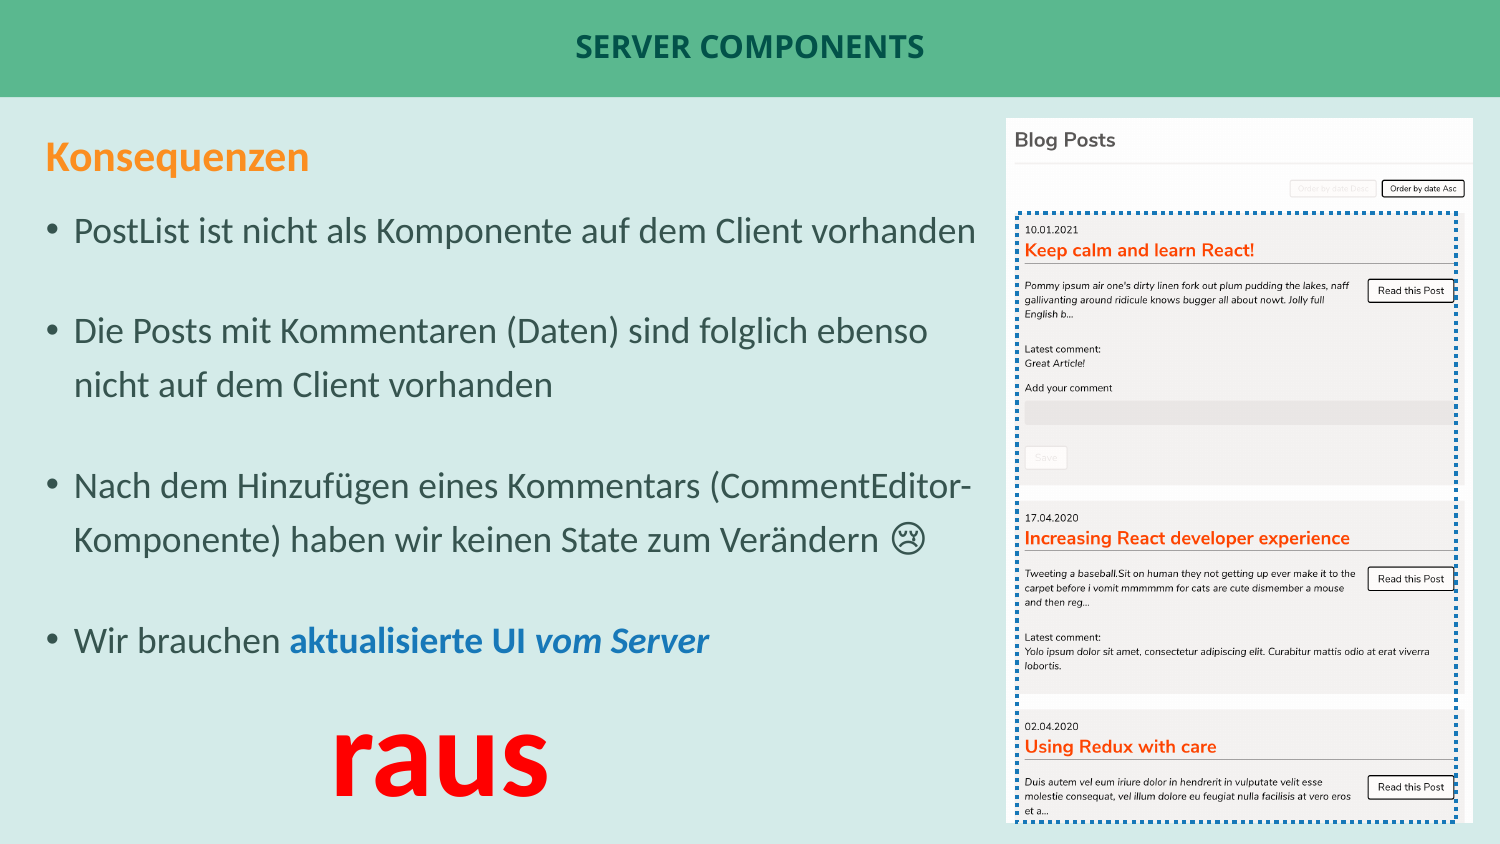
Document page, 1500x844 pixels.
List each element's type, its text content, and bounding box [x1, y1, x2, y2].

title Server Components [0, 0, 1500, 98]
text_box raus [315, 664, 566, 830]
list Konsequenzen PostList ist nicht als Komponente auf dem Client vorhanden Die Posts mit Kommentaren (Daten) sind folglich ebenso nicht auf dem Client vorhanden Nach dem Hinzufügen eines Kommentars (CommentEditor-Komponente) haben wir keinen State zum Verändern 😢 Wir brauchen aktualisierte UI vom Server [30, 126, 1005, 782]
picture [1005, 118, 1473, 823]
